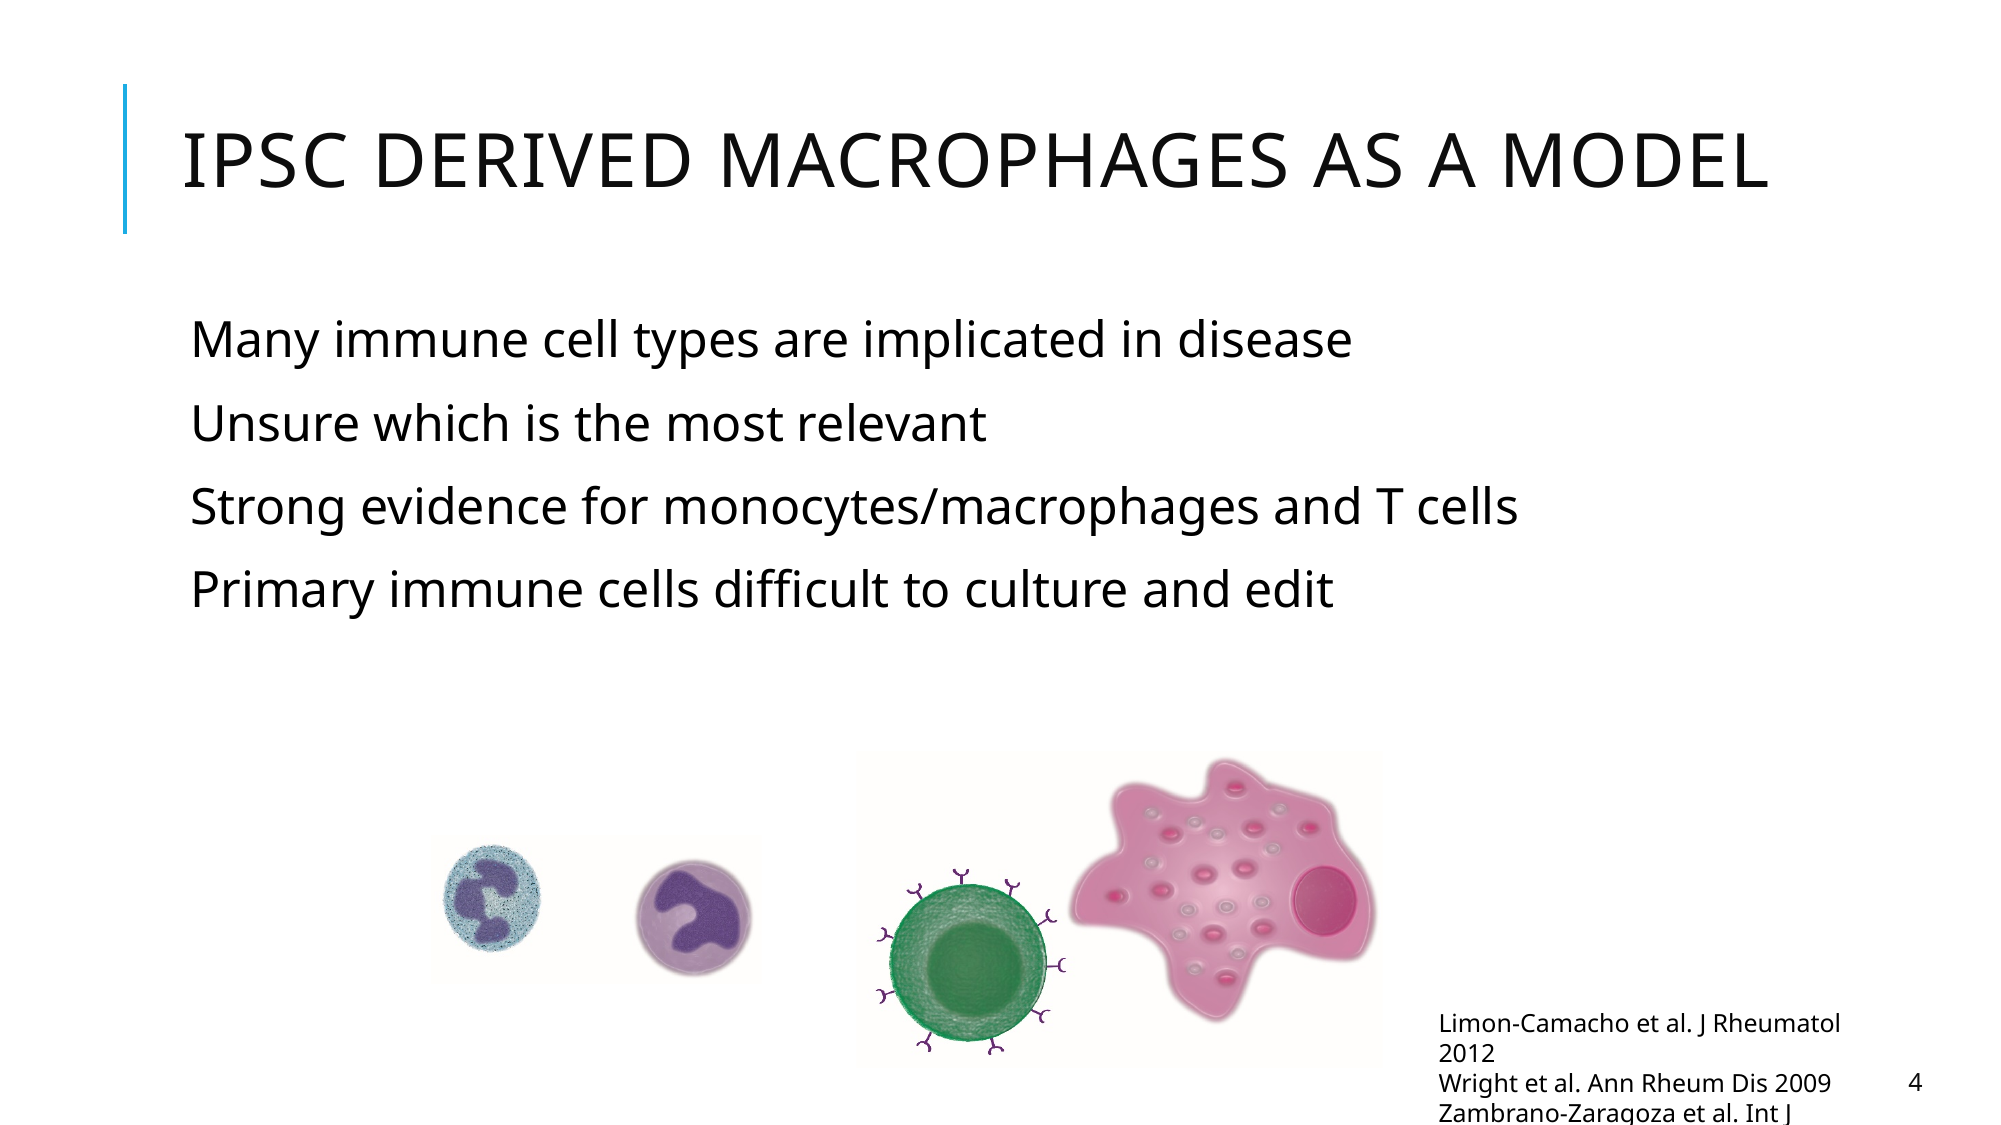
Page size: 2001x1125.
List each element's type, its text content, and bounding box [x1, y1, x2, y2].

title iPSC Derived Macrophages as a Model [168, 66, 1832, 267]
list Many immune cell types are implicated in disease Unsure which is the most relevant Strong evidence for monocytes/macrophages and T cells Primary immune cells difficult to culture and edit [168, 307, 1832, 1125]
picture [430, 835, 762, 984]
text_box Limon-Camacho et al. J Rheumatol 2012 Wright et al. Ann Rheum Dis 2009 Zambrano-Zaragoza et al. Int J Inflam.2013 [1423, 1000, 1912, 1125]
picture [856, 751, 1383, 1069]
slide_number 4 [1912, 1061, 1938, 1107]
